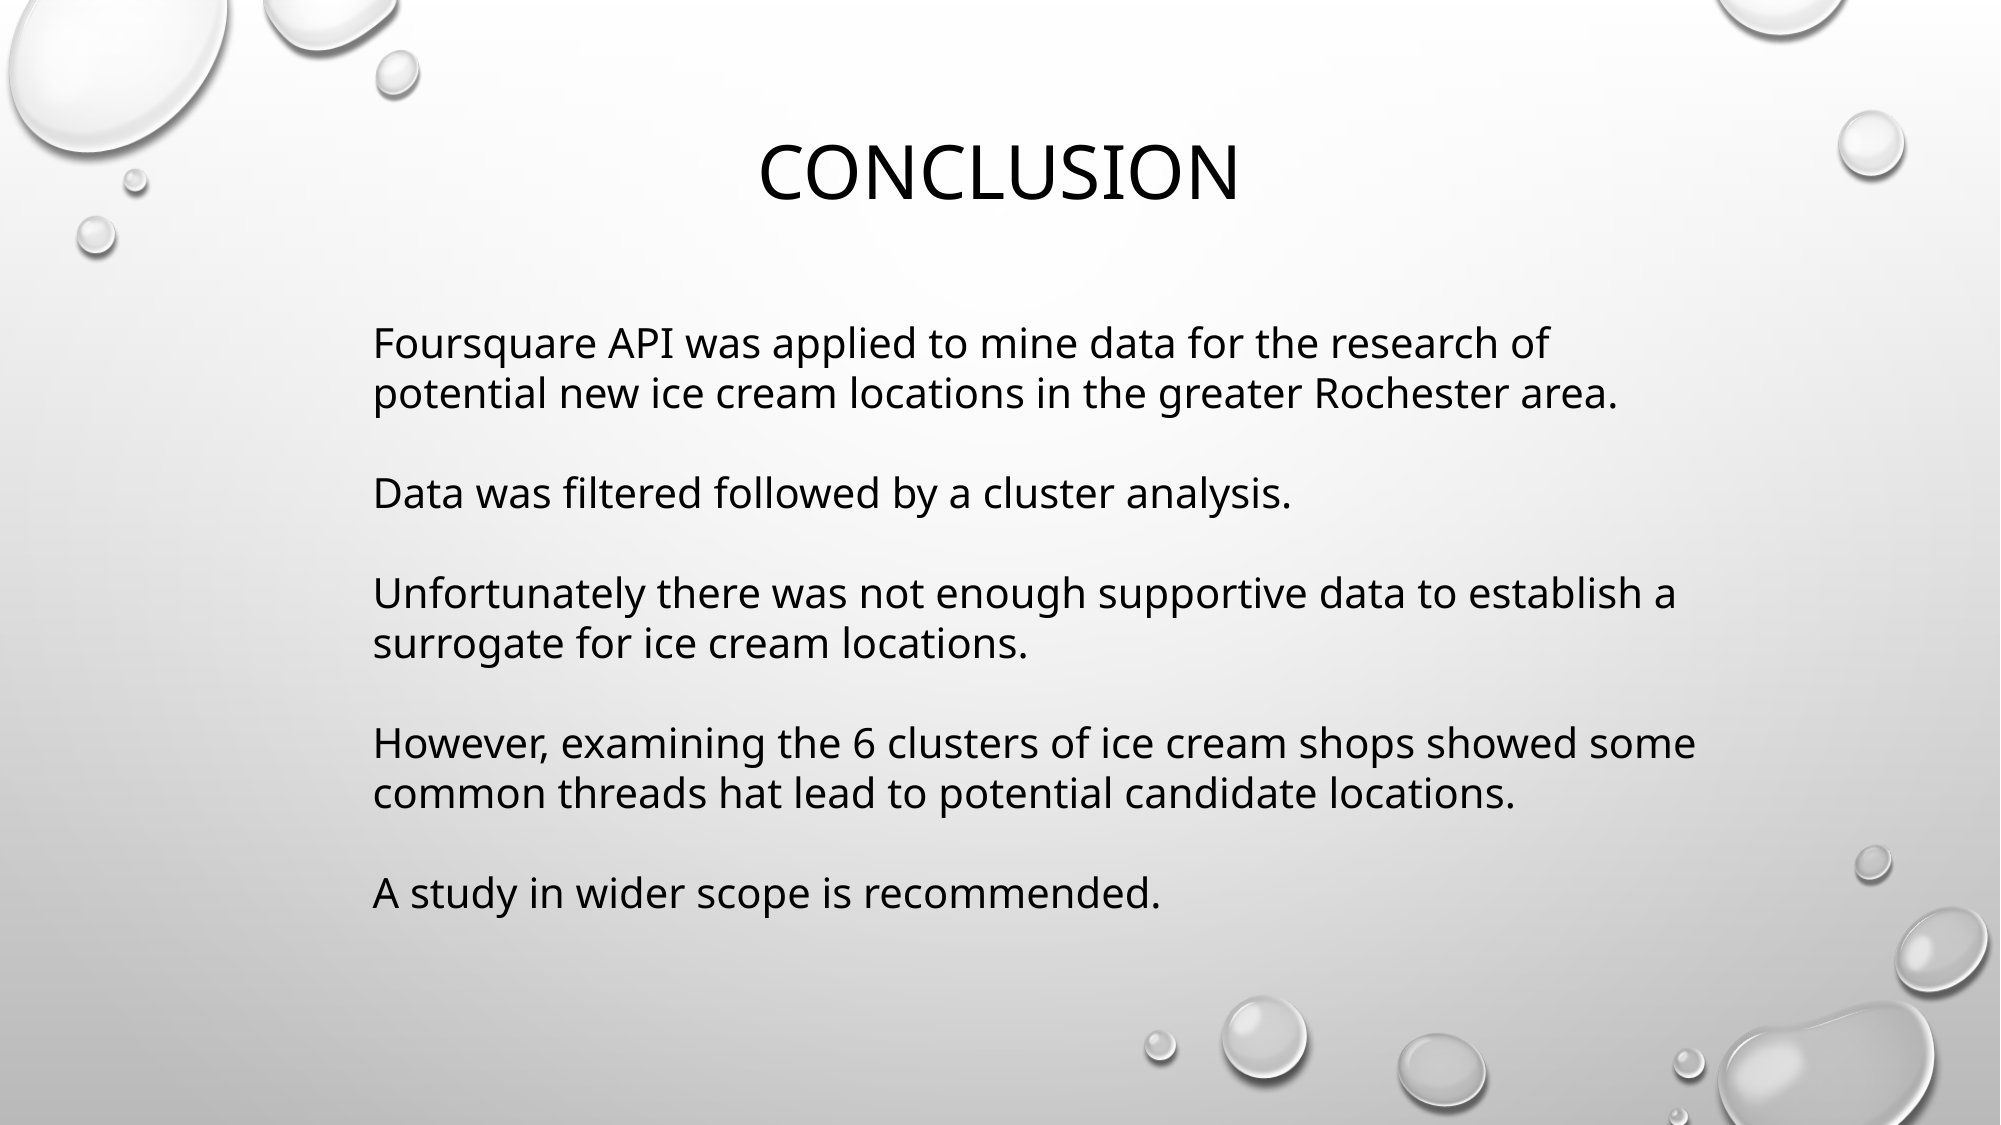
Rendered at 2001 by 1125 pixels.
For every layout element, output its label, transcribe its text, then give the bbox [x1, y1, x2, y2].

picture [0, 0, 2000, 1125]
title Conclusion [149, 101, 1851, 250]
text_box Foursquare API was applied to mine data for the research of potential new ice cream locations in the greater Rochester area. Data was filtered followed by a cluster analysis. Unfortunately there was not enough supportive data to establish a surrogate for ice cream locations. However, examining the 6 clusters of ice cream shops showed some common threads hat lead to potential candidate locations. A study in wider scope is recommended. [357, 309, 1719, 1025]
